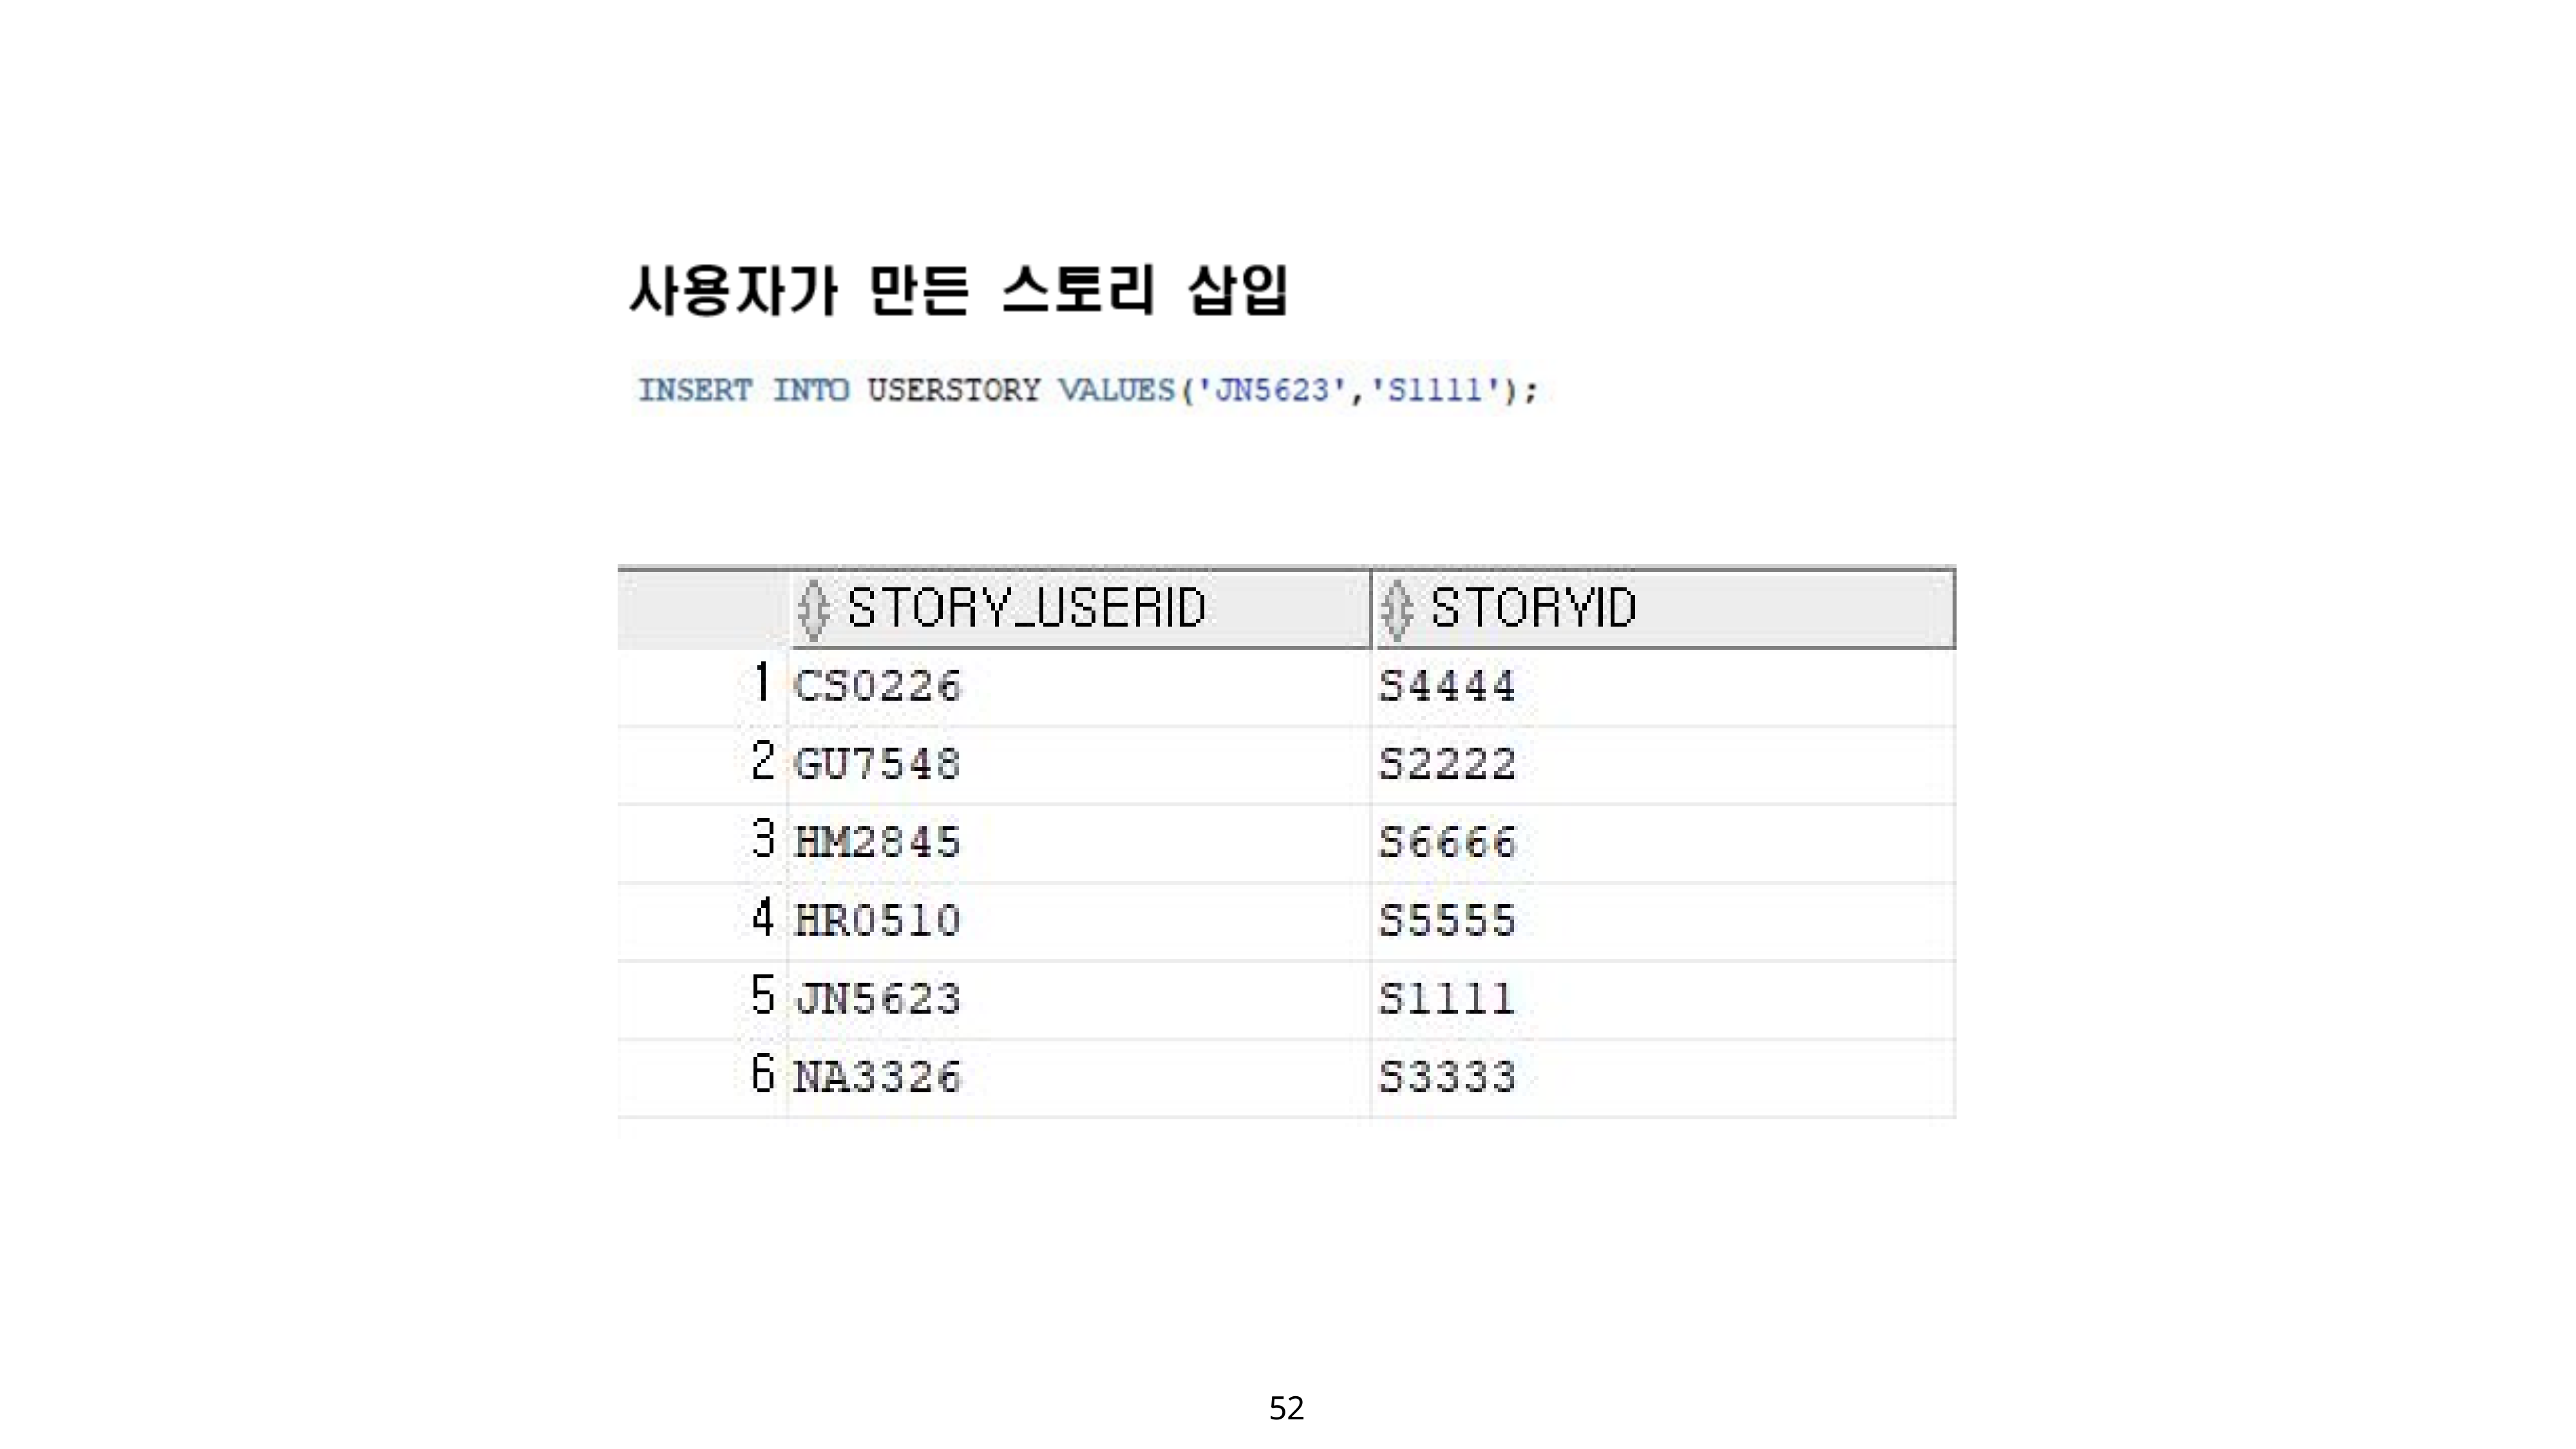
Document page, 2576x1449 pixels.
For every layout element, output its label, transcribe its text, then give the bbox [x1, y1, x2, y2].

slide_number 52 [1263, 1381, 1312, 1431]
picture [618, 249, 1577, 458]
picture [618, 564, 1957, 1139]
